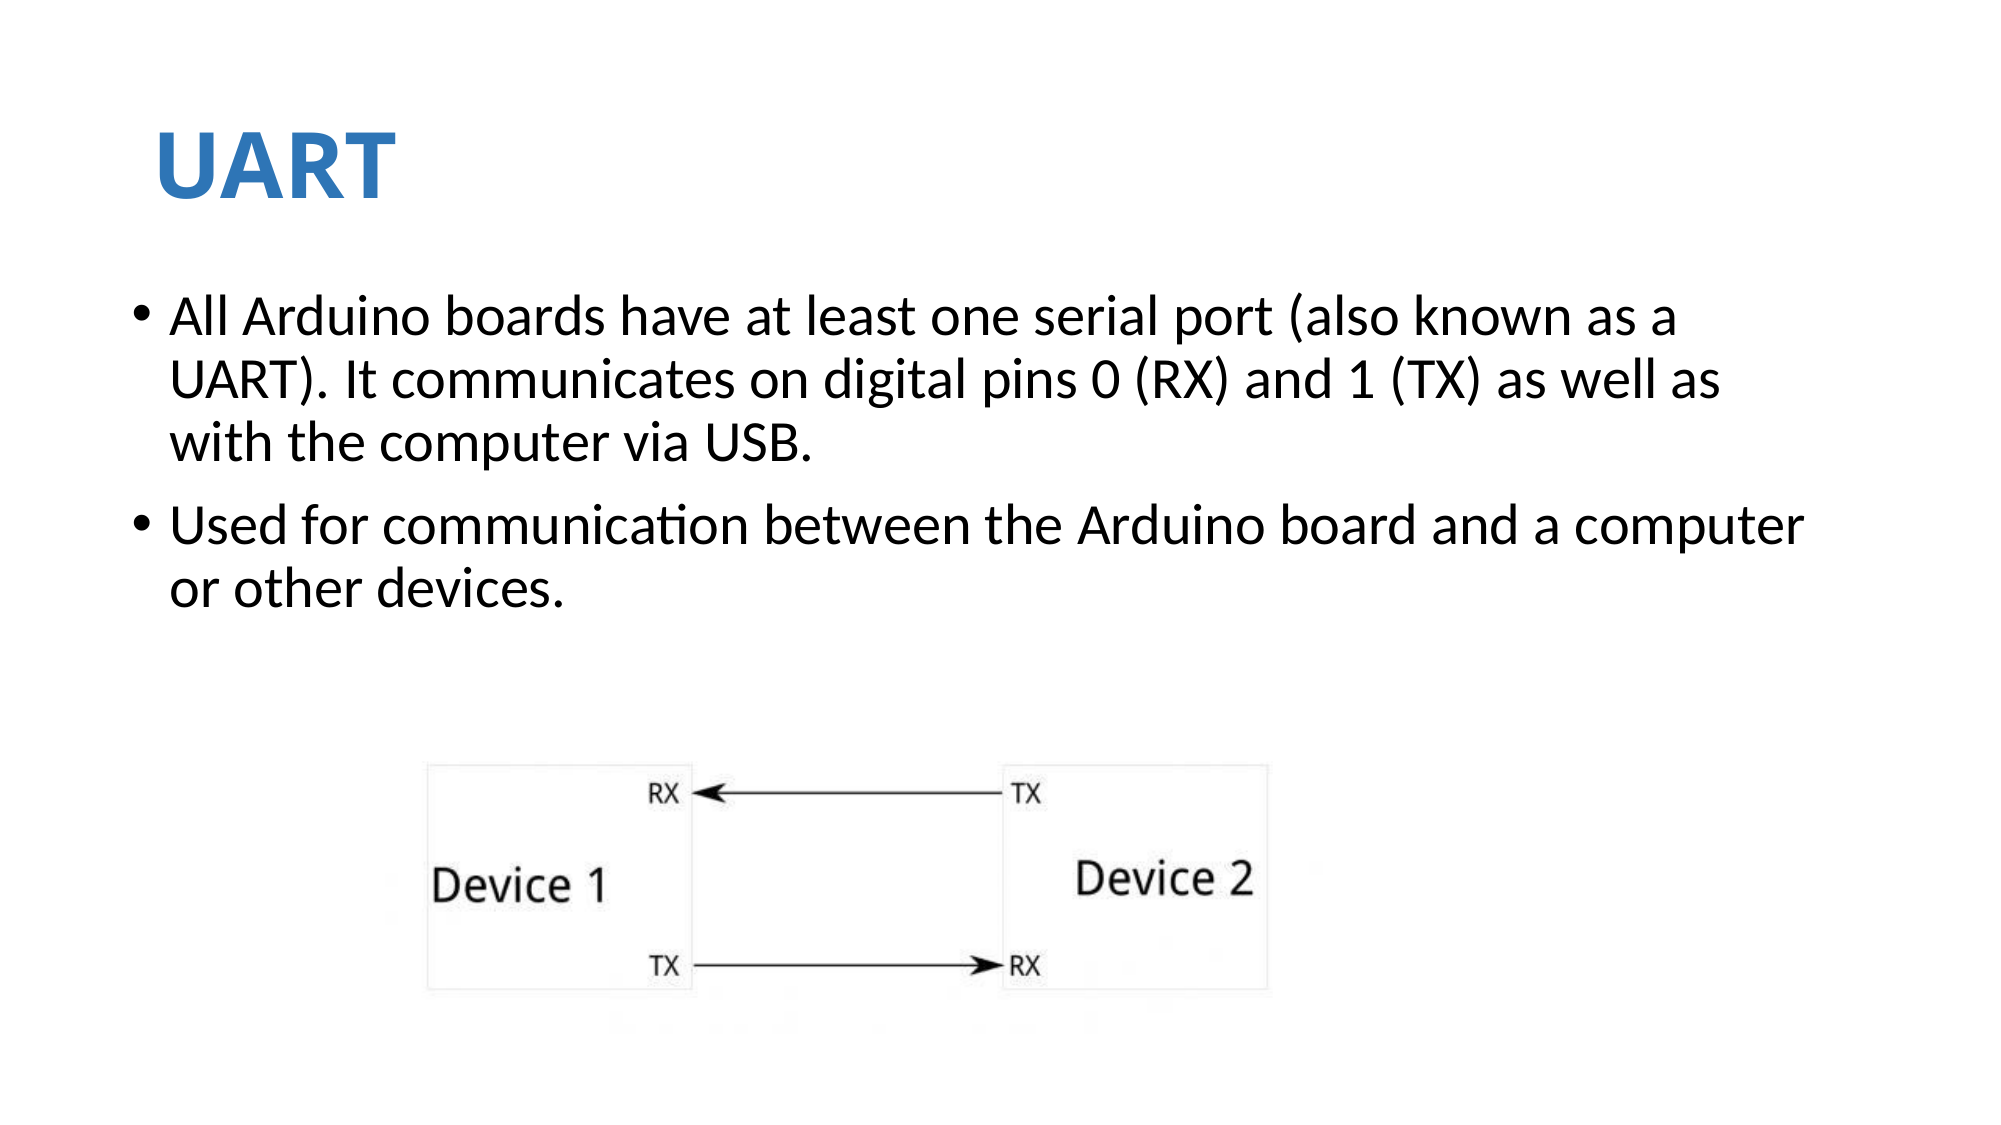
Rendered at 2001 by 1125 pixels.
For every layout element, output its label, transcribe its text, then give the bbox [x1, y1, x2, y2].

title UART [137, 59, 1863, 278]
picture [385, 724, 1323, 1034]
list All Arduino boards have at least one serial port (also known as a UART). It communicates on digital pins 0 (RX) and 1 (TX) as well as with the computer via USB. Used for communication between the Arduino board and a computer or other devices. [116, 277, 1842, 665]
